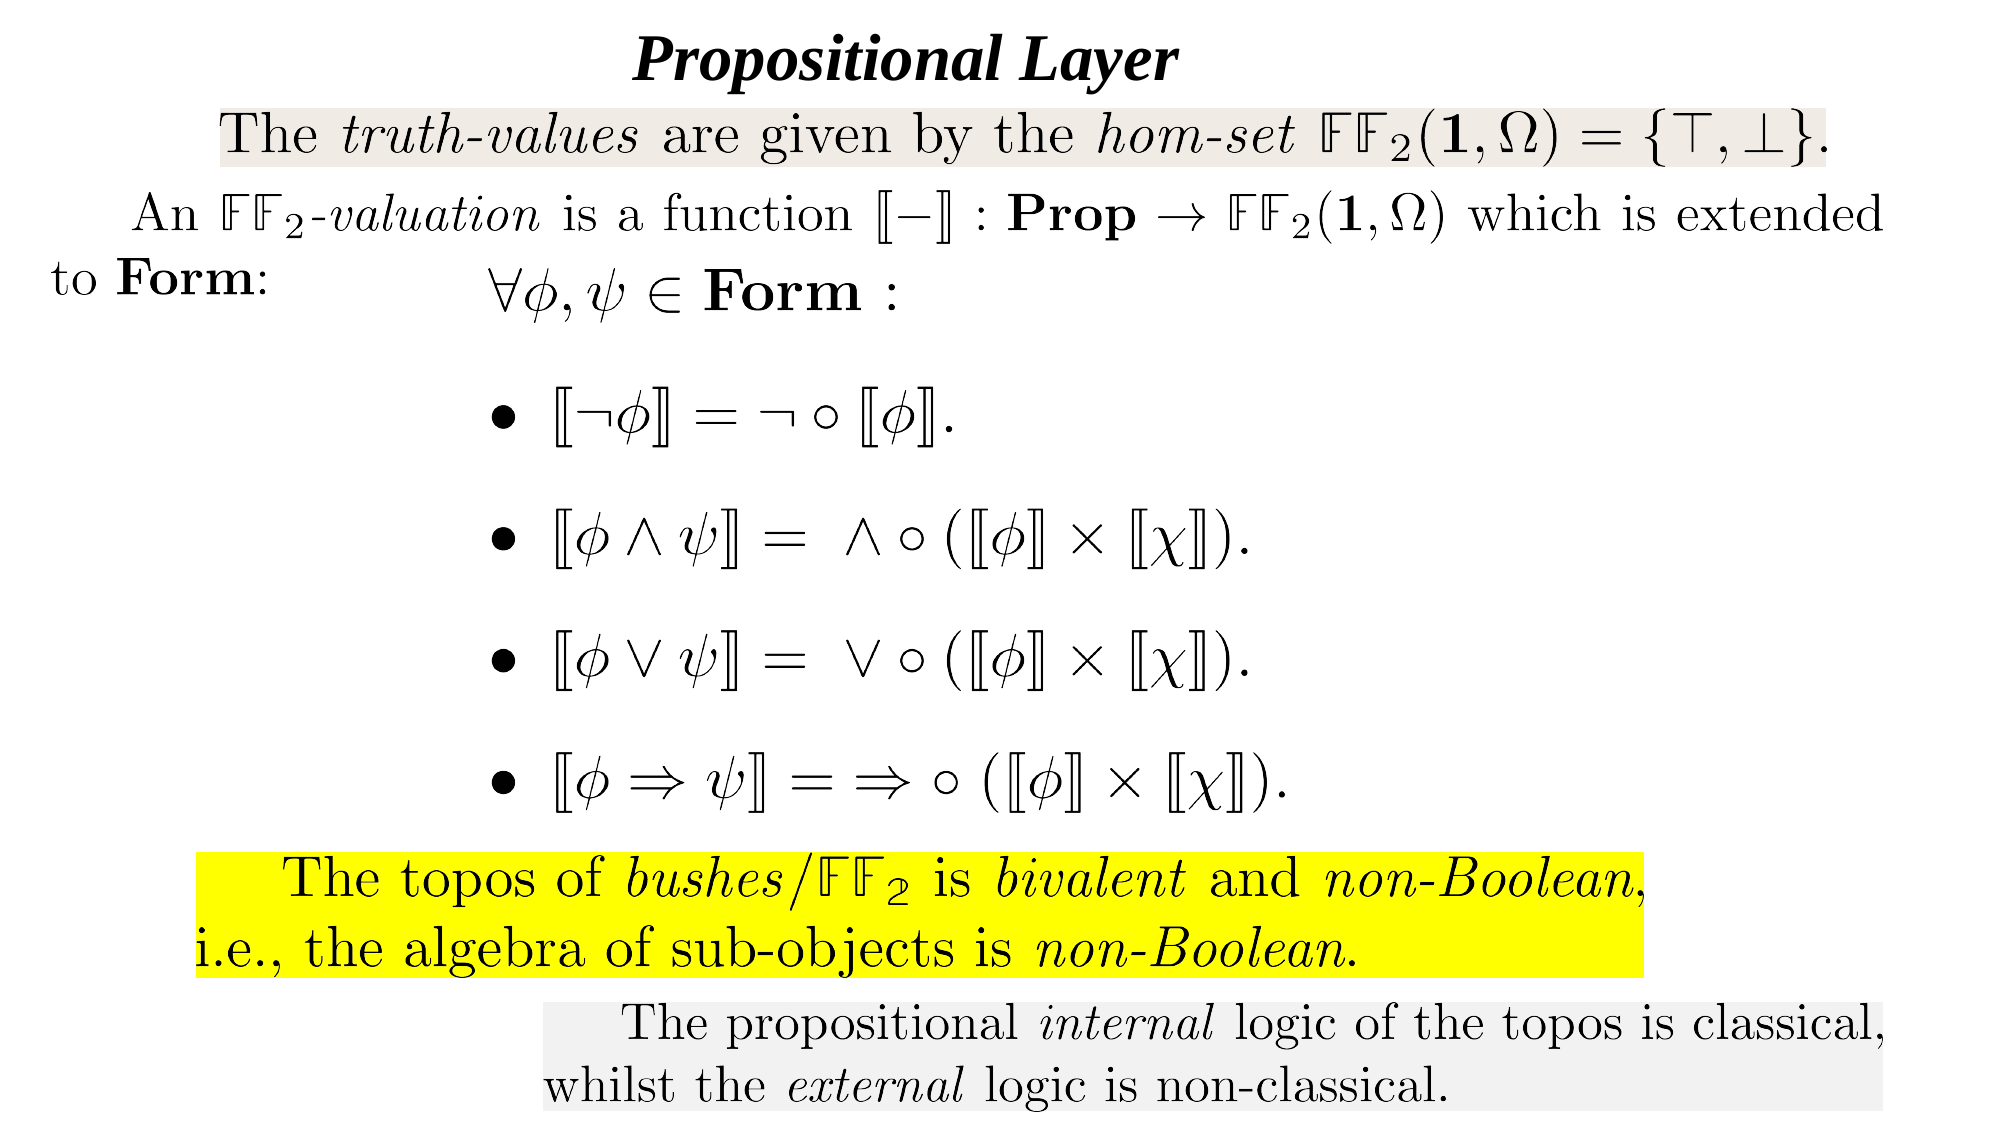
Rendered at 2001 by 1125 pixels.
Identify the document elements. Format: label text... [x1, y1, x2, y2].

picture [543, 1002, 1883, 1112]
picture [219, 108, 1827, 167]
picture [195, 852, 1644, 978]
text_box Propositional Layer [617, 0, 2000, 96]
picture [51, 190, 1883, 813]
